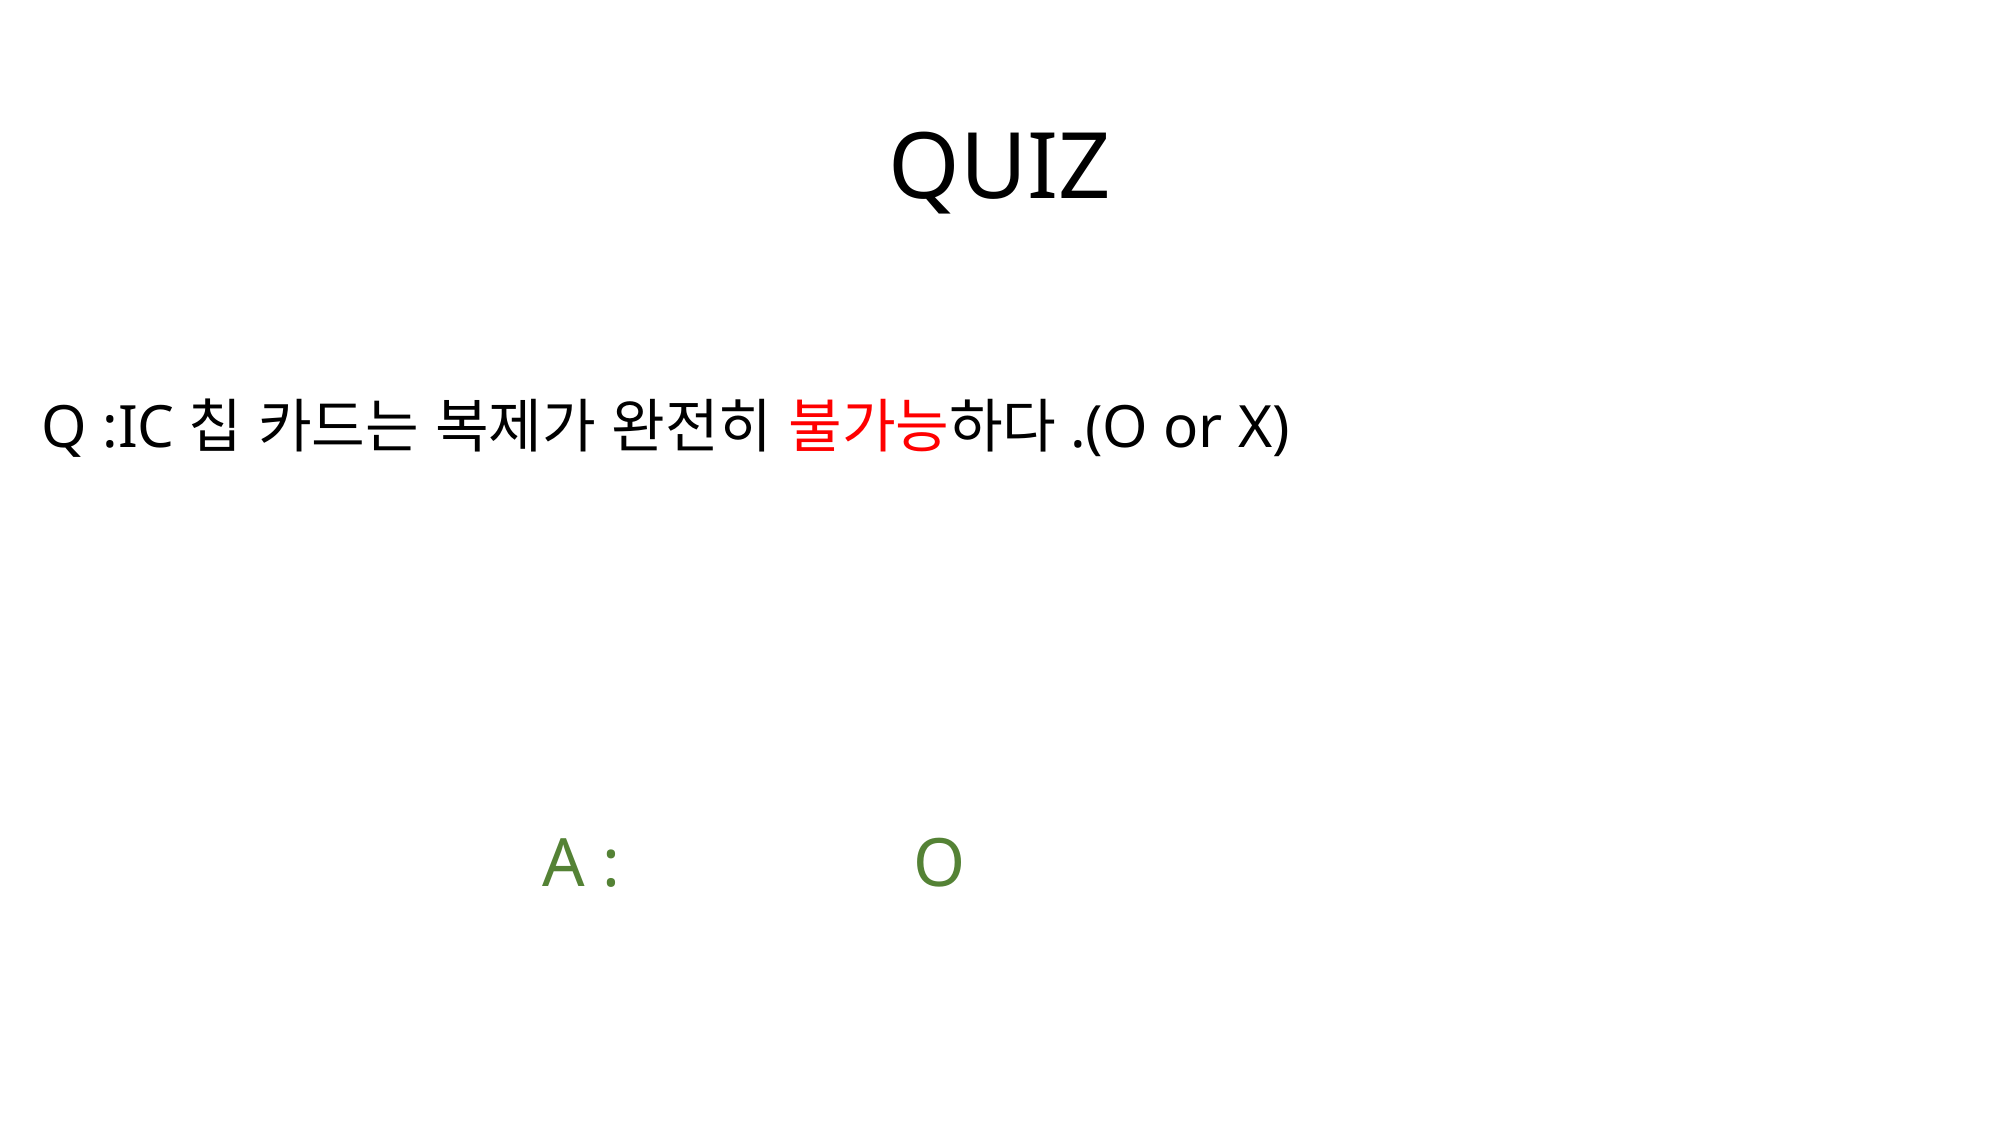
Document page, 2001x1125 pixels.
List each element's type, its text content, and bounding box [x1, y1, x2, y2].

title QUIZ [137, 59, 1863, 277]
text_box Q :IC칩 카드는 복제가 완전히 불가능하다.(O or X) [27, 277, 2000, 467]
text_box A : O [527, 812, 1547, 908]
